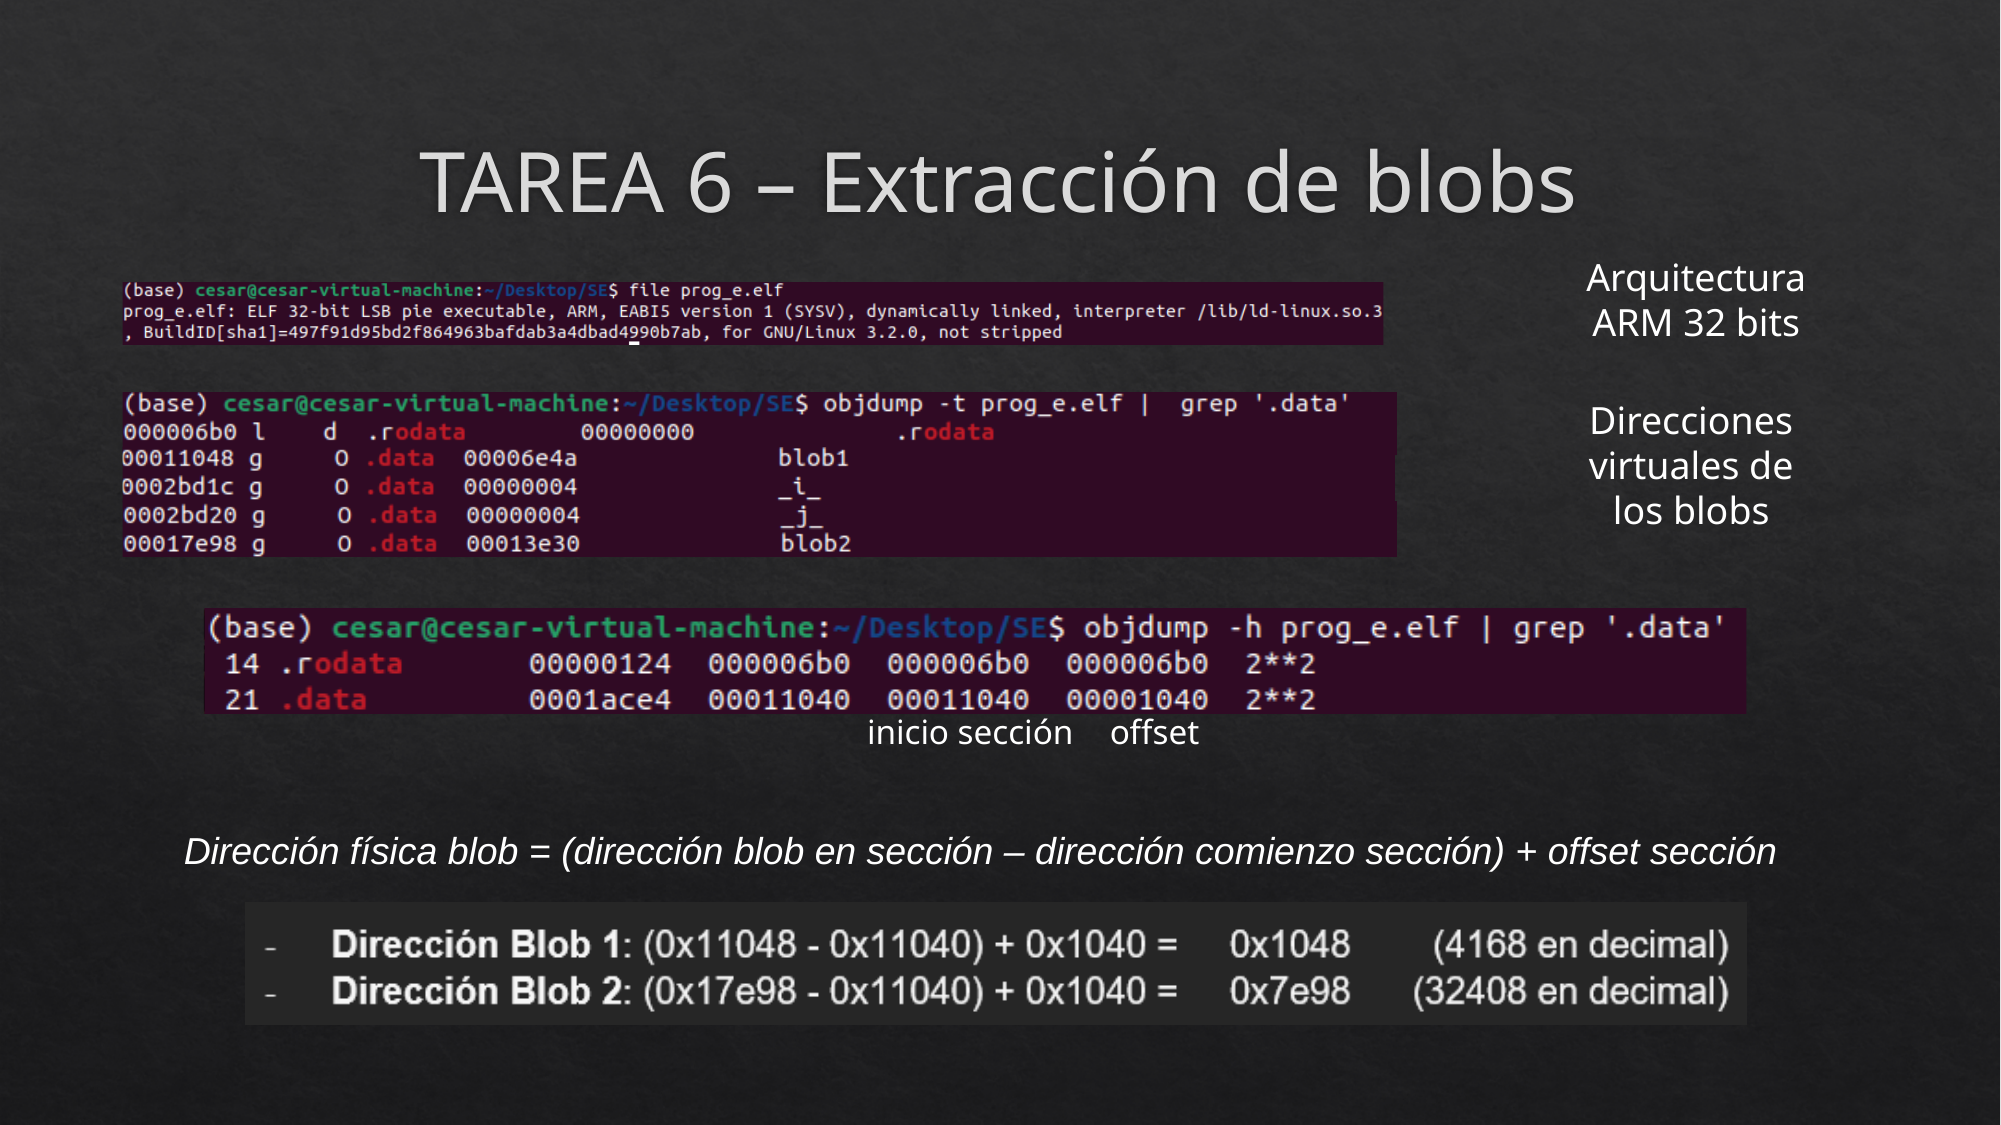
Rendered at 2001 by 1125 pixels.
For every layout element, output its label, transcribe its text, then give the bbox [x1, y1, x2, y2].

text_box Dirección física blob = (dirección blob en sección – dirección comienzo sección) + offset sección [50, 816, 1911, 1031]
text_box Direcciones virtuales de los blobs [1449, 389, 1933, 675]
picture [203, 608, 1747, 715]
picture [245, 902, 1747, 1025]
picture [122, 282, 1384, 345]
text_box [1465, 937, 1950, 1087]
text_box offset [912, 730, 1397, 816]
picture [122, 392, 1398, 557]
text_box Arquitectura ARM 32 bits [1545, 246, 1848, 389]
text_box inicio sección [728, 730, 912, 816]
title TAREA 6 – Extracción de blobs [149, 99, 1849, 260]
